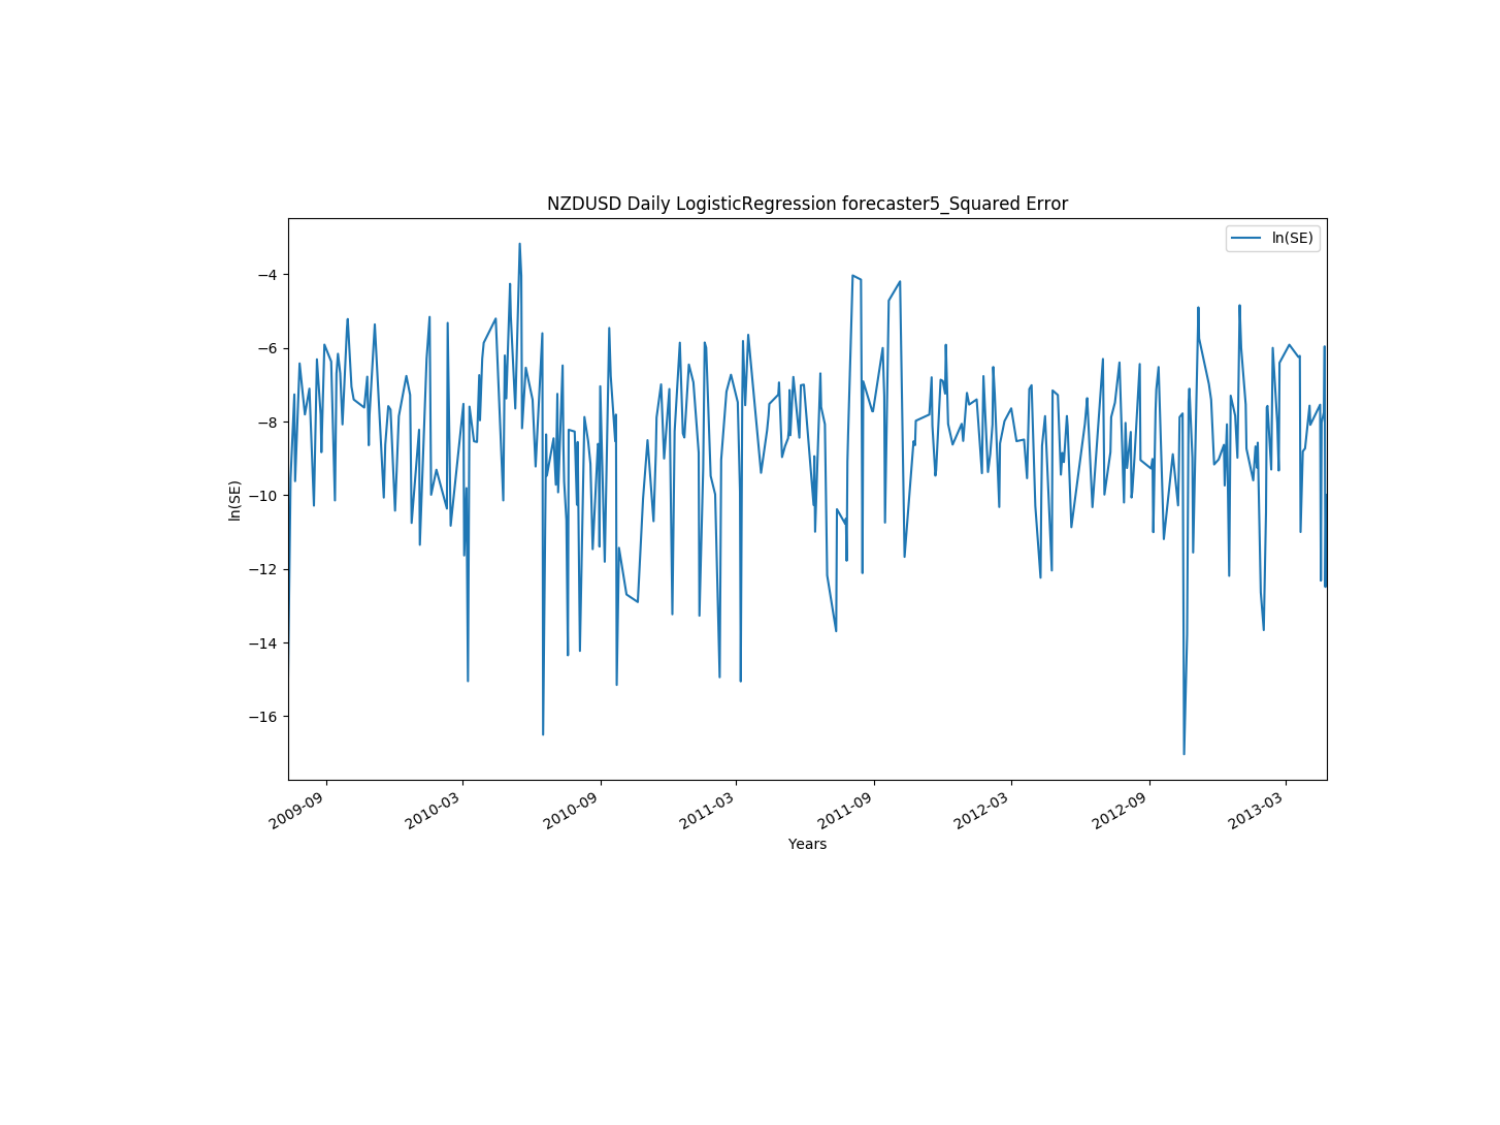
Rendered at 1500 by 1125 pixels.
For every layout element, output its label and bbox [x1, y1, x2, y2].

picture [119, 119, 1461, 946]
